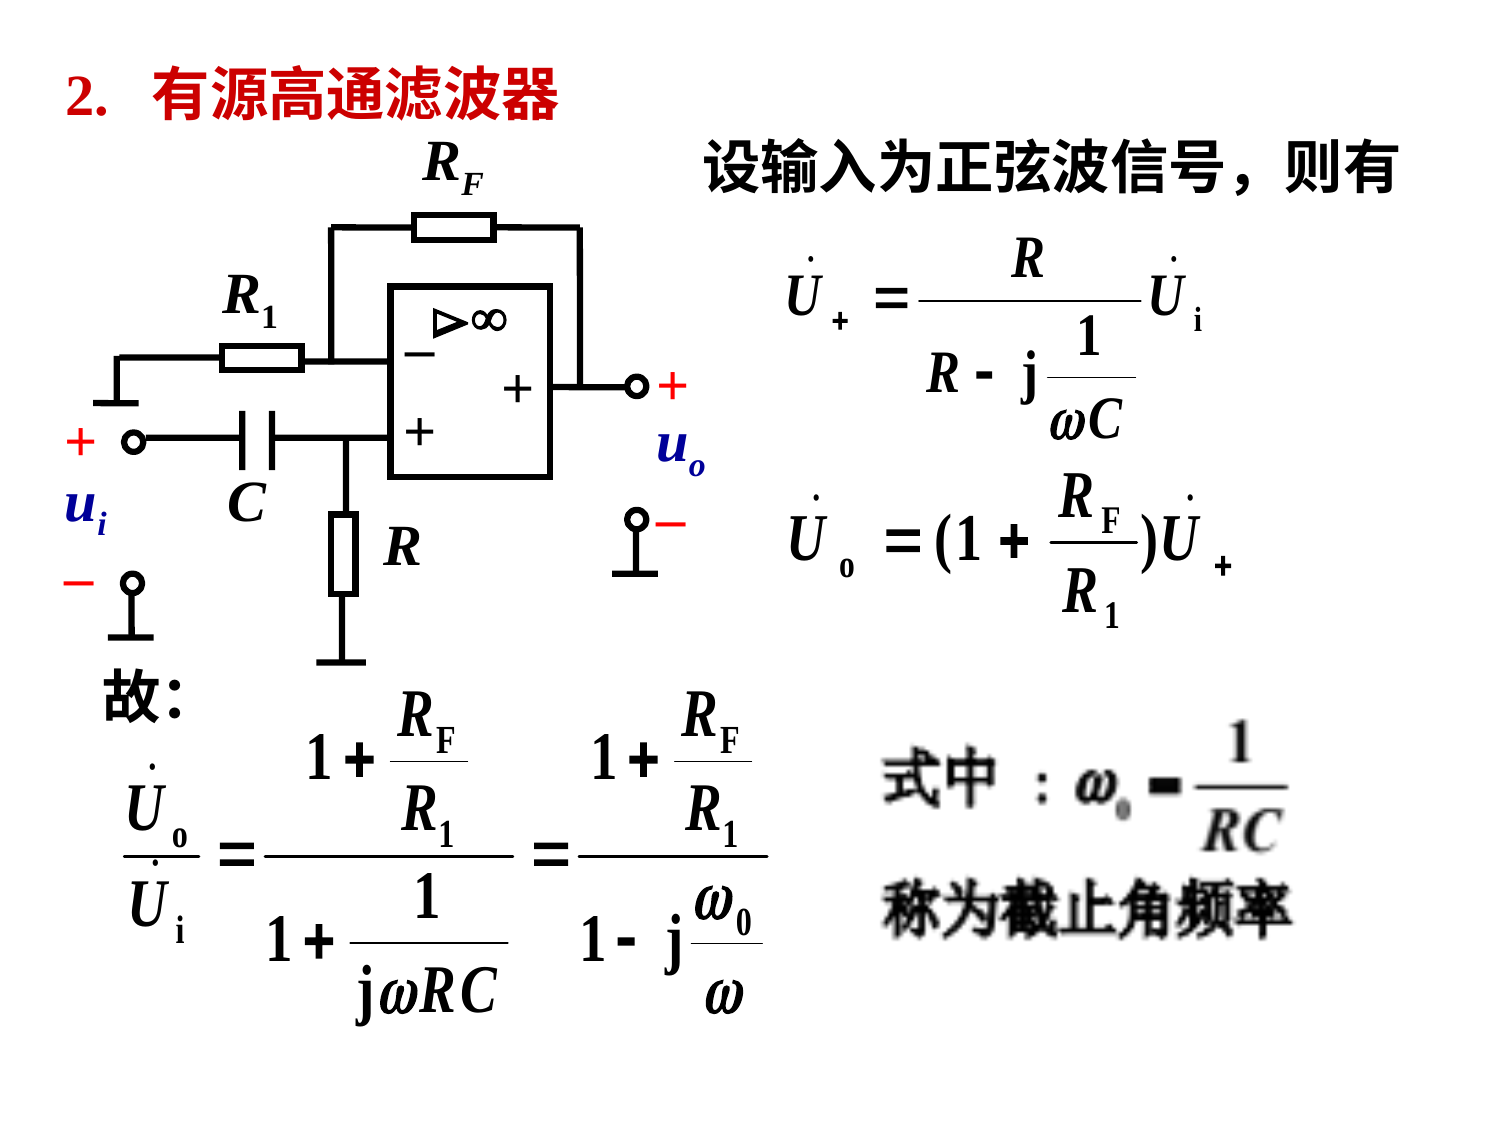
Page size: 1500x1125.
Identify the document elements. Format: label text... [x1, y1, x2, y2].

text_box 设输入为正弦波信号，则有 [779, 122, 1450, 208]
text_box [779, 220, 1213, 447]
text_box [49, 114, 776, 663]
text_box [79, 669, 776, 1036]
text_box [779, 448, 1248, 641]
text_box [875, 694, 1312, 946]
title 2. 有源高通滤波器 [50, 50, 763, 113]
